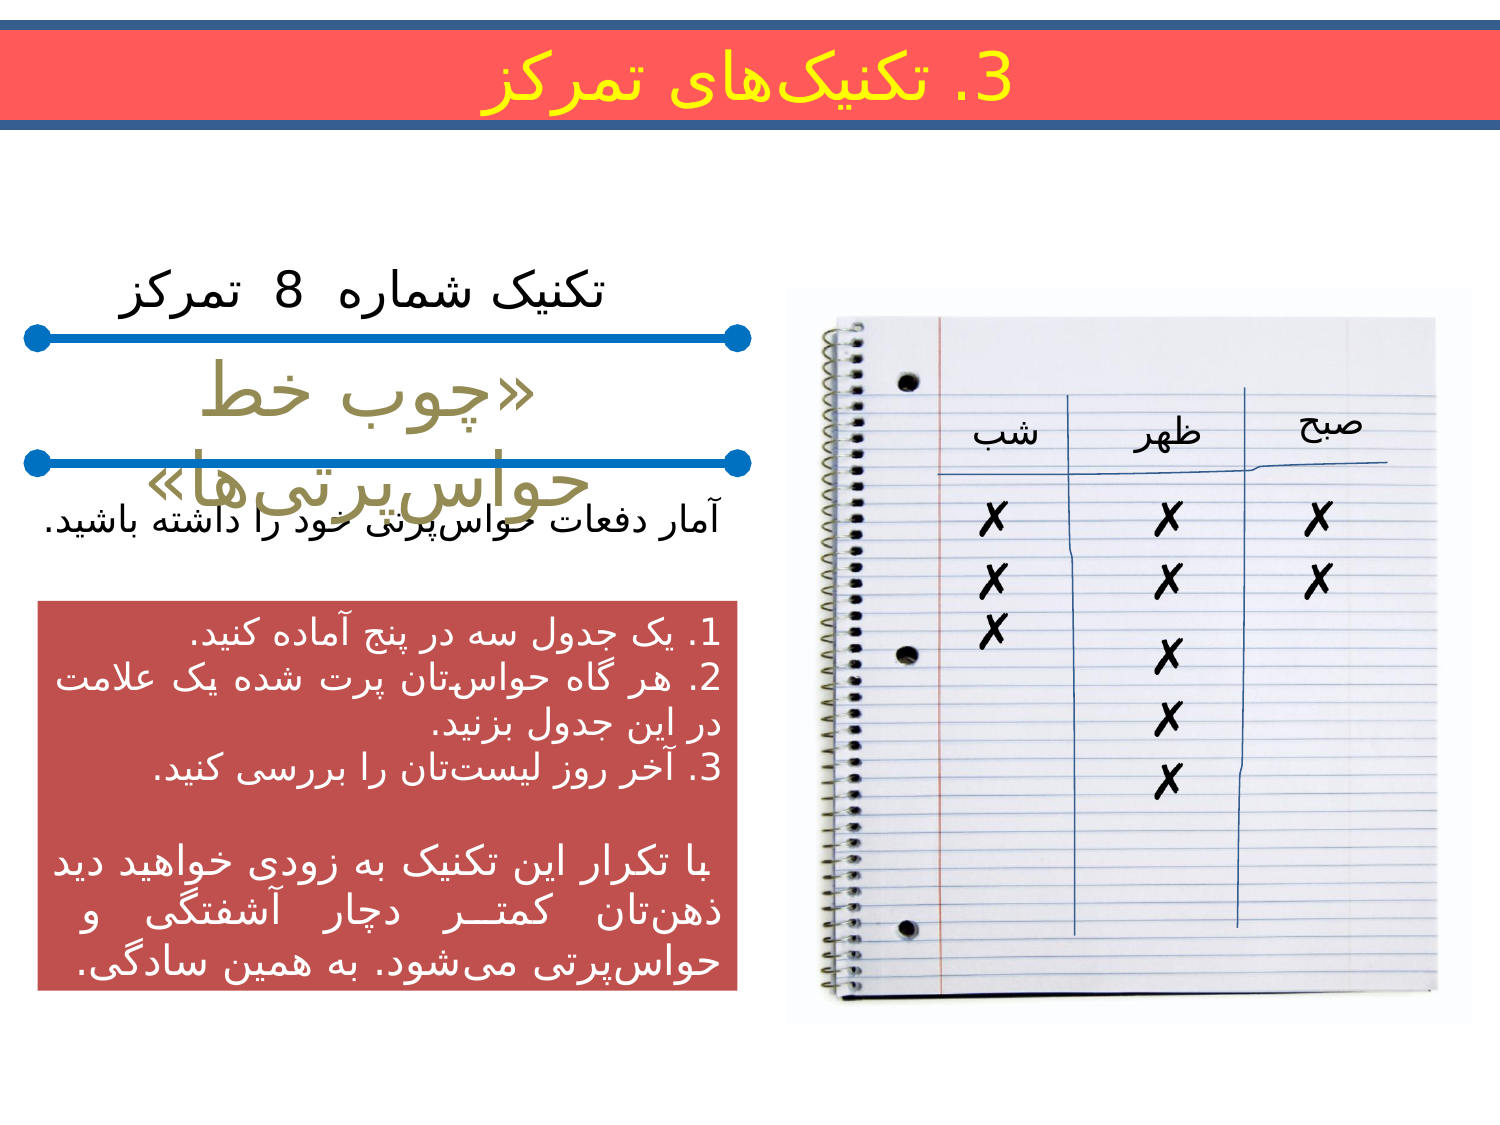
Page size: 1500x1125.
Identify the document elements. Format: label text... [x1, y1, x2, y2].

text_box 1. یک جدول سه در پنج آماده کنید. 2. هر گاه حواس‌تان پرت شده یک علامت در این جدول بزنید. 3. آخر روز لیست‌تان را بررسی کنید. با تکرار این تکنیک به زودی خواهید دید ذهن‌تان کمتر دچار آشفتگی و حواس‌پرتی می‌شود. به همین سادگی. [37, 600, 738, 991]
text_box آمار دفعات حواس‌پرتی خود را داشته باشید. [27, 530, 735, 548]
text_box 3. تکنیک‌های تمرکز [0, 30, 1500, 120]
text_box تکنیک شماره 8 تمرکز [105, 249, 622, 325]
text_box «چوب خط حواس‌پرتی‌ها» [0, 334, 738, 530]
picture [787, 287, 1472, 1026]
